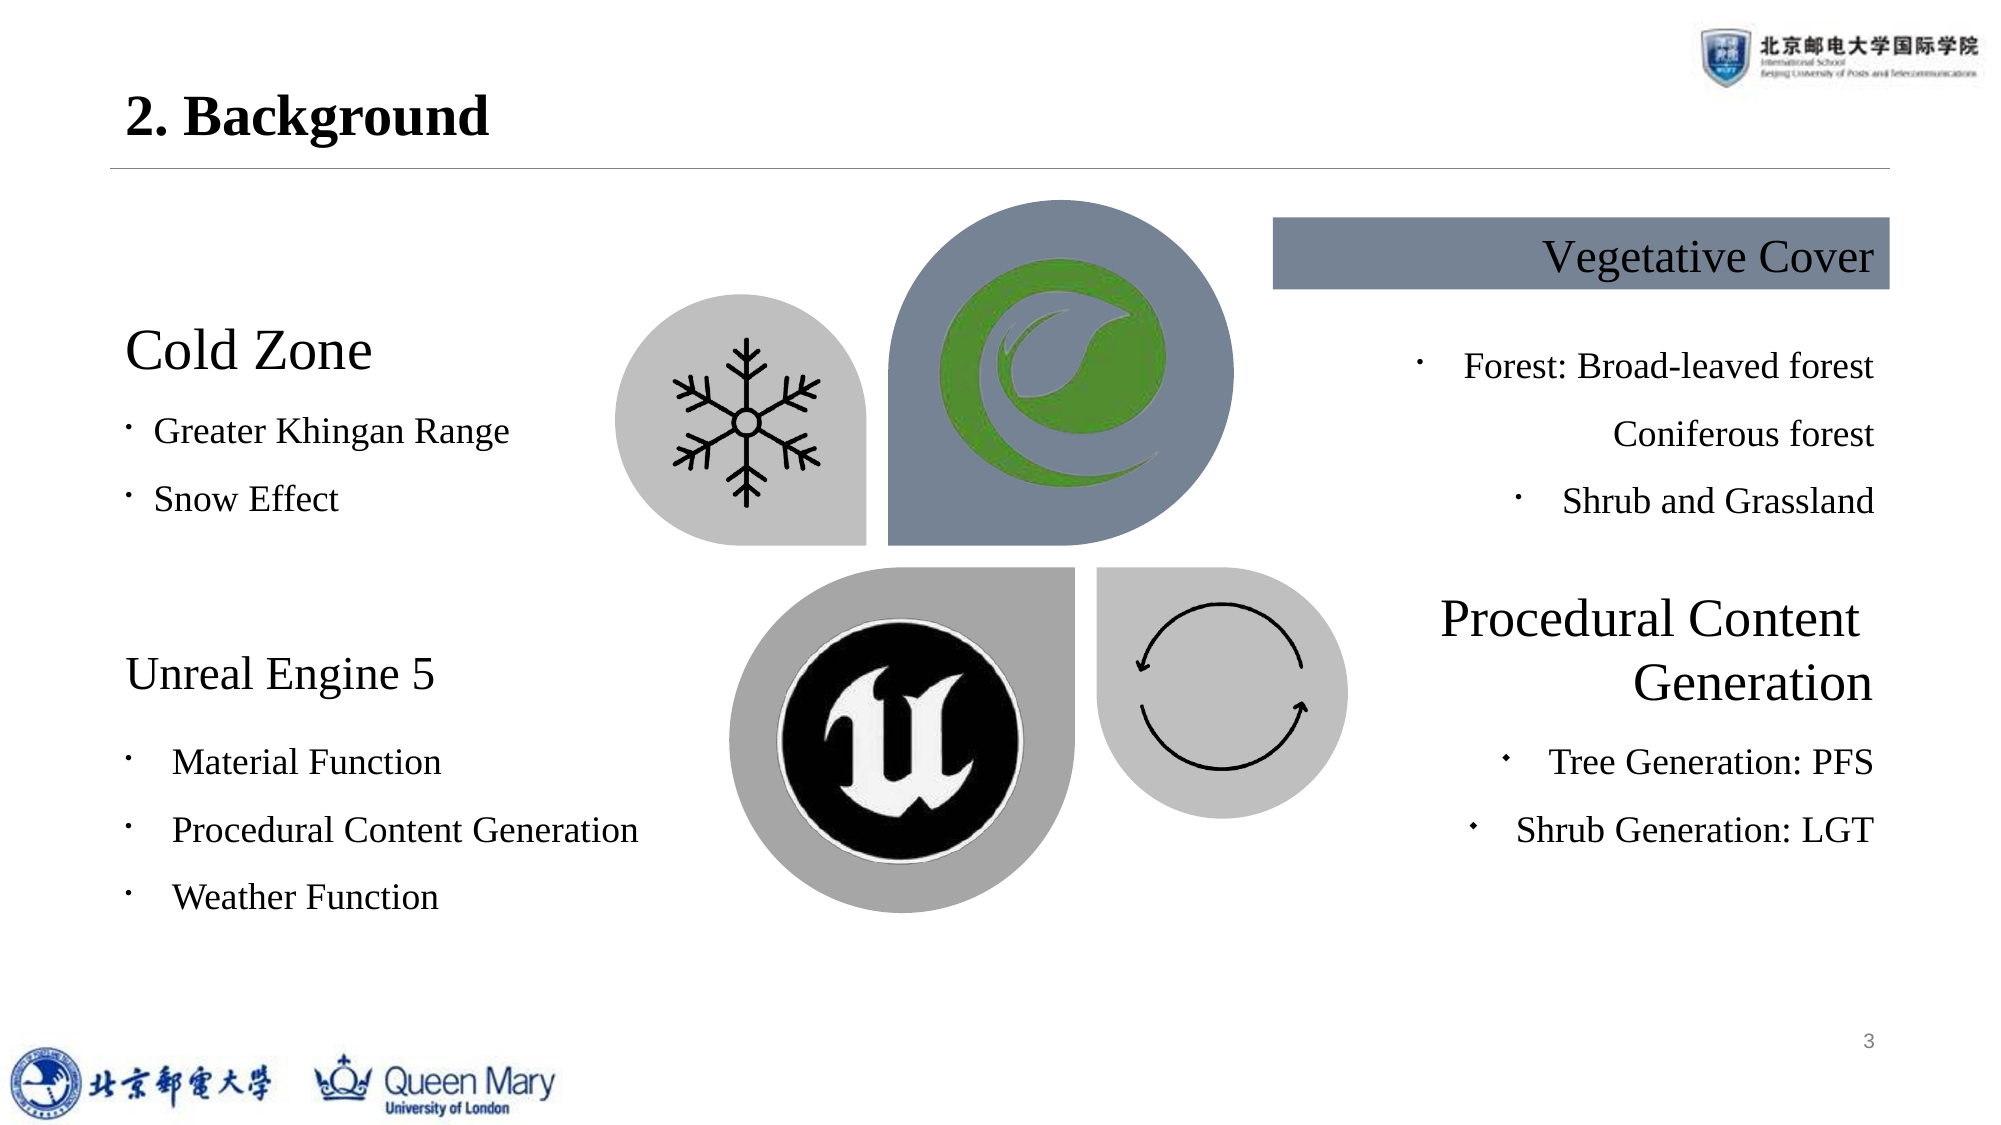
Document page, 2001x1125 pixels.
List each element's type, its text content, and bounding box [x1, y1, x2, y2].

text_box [109, 199, 1890, 933]
picture [753, 588, 1038, 884]
title 2. Background [109, 0, 1890, 156]
picture [654, 324, 849, 516]
slide_number 3 [1412, 1023, 1890, 1058]
picture [1126, 596, 1318, 779]
picture [1683, 0, 1999, 102]
picture [0, 1023, 563, 1125]
picture [895, 199, 1235, 543]
